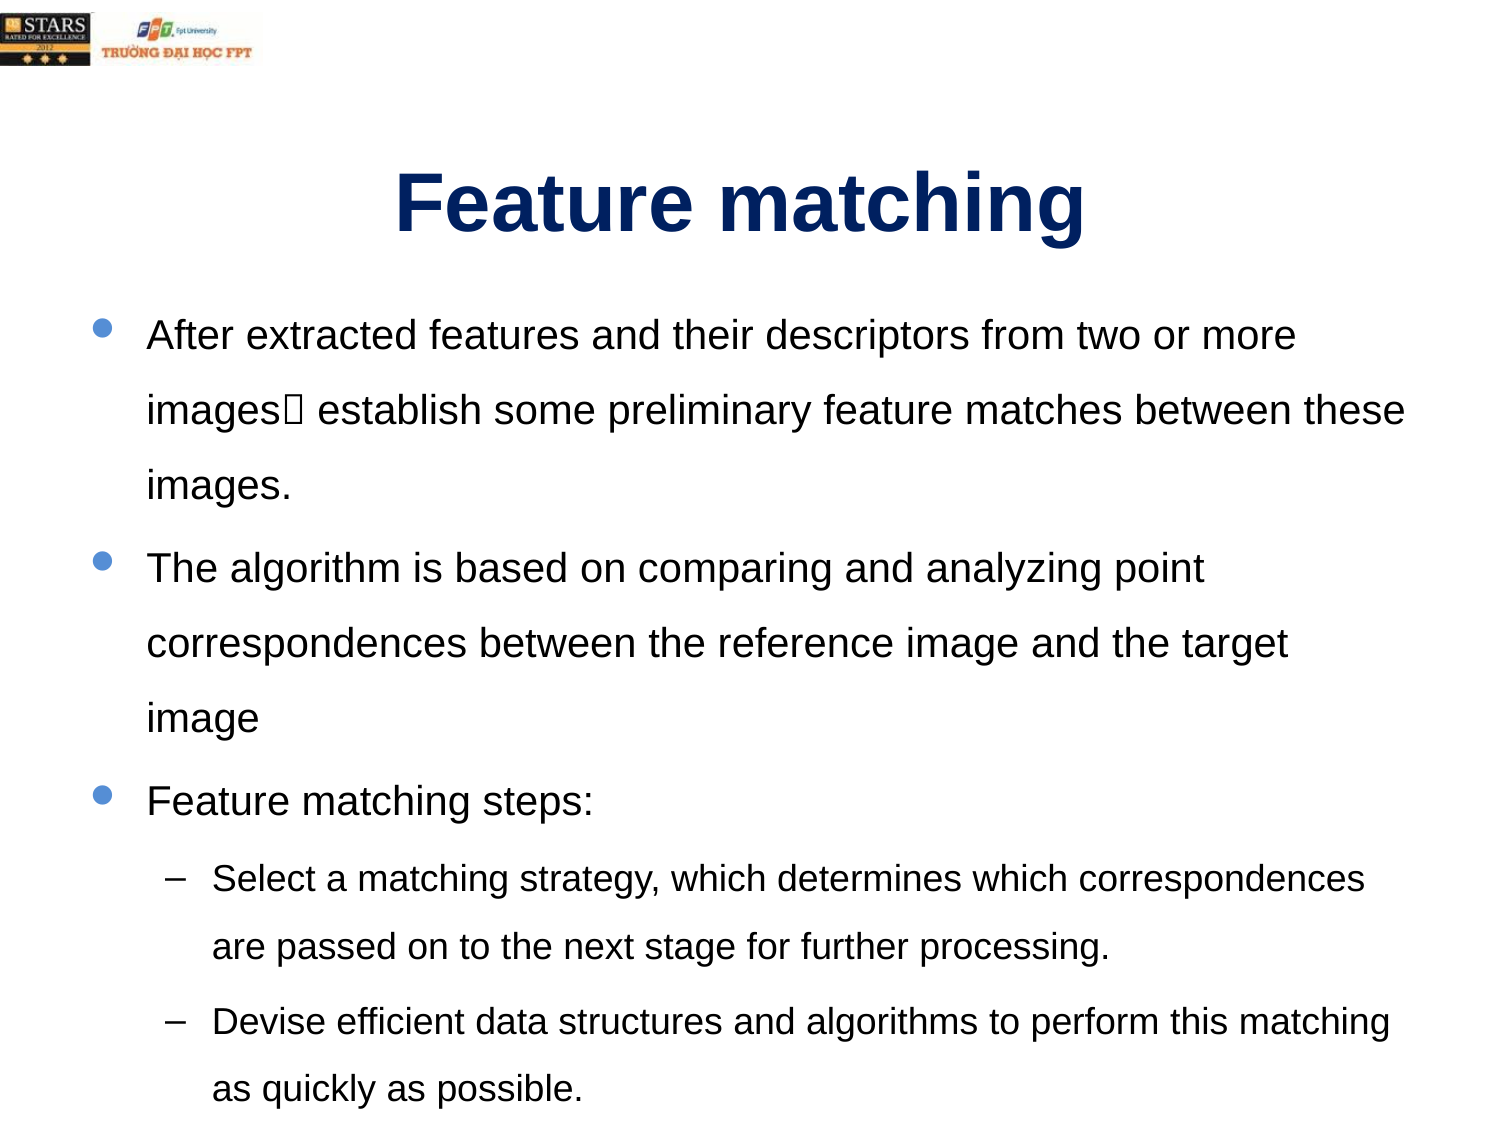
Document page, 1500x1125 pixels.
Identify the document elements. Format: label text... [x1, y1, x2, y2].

picture [0, 12, 263, 66]
title Feature matching [80, 97, 1425, 275]
list After extracted features and their descriptors from two or more images establish some preliminary feature matches between these images. The algorithm is based on comparing and analyzing point correspondences between the reference image and the target image Feature matching steps: Select a matching strategy, which determines which correspondences are passed on to the next stage for further processing. Devise efficient data structures and algorithms to perform this matching as quickly as possible. [75, 275, 1425, 1043]
